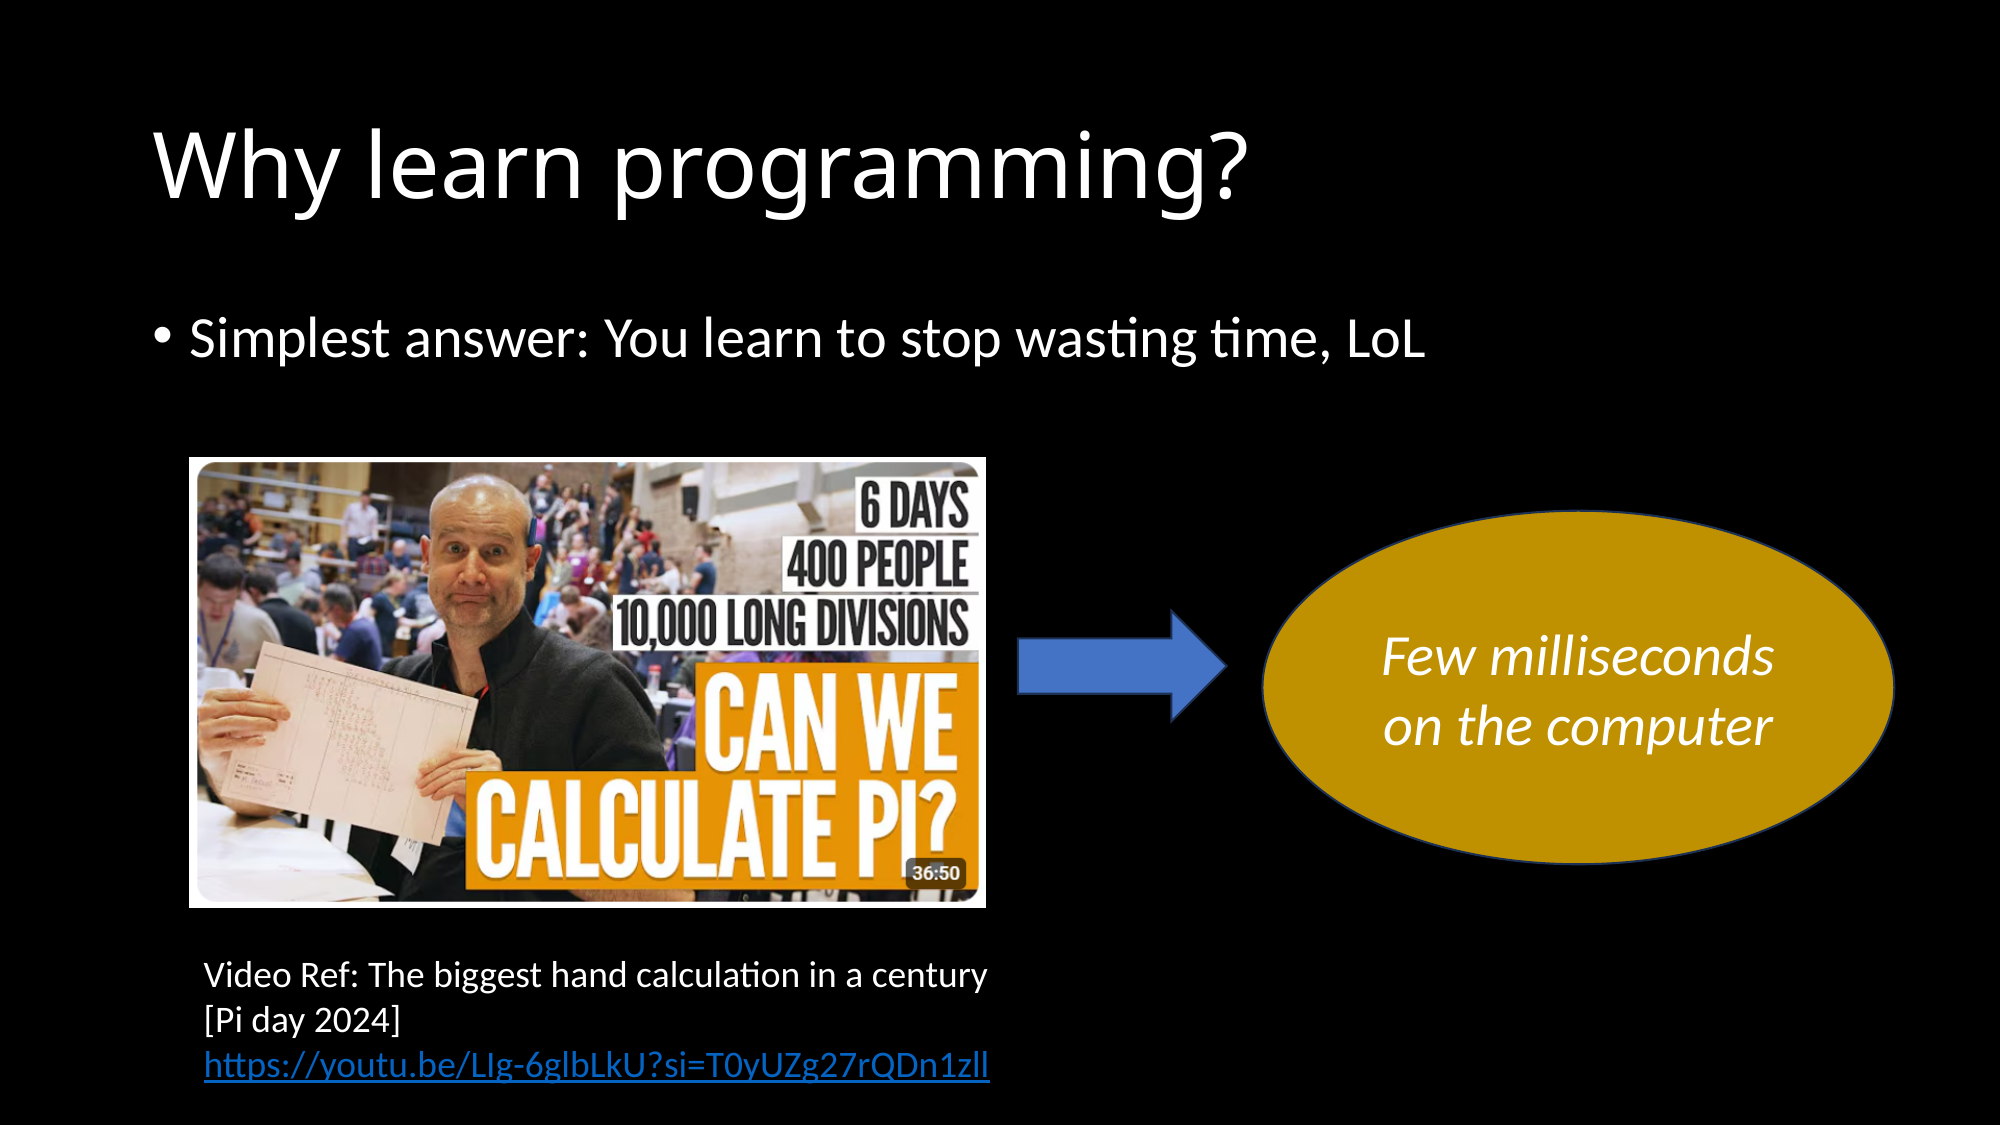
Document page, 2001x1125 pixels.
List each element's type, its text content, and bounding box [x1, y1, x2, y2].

picture [188, 457, 986, 908]
text_box [1016, 608, 1229, 724]
list Simplest answer: You learn to stop wasting time, LoL [137, 299, 1863, 1014]
text_box Few milliseconds on the computer [1261, 509, 1896, 866]
text_box Video Ref: The biggest hand calculation in a century [Pi day 2024] https://youtu.be/LIg-6glbLkU?si=T0yUZg27rQDn1zll [189, 942, 1018, 1093]
title Why learn programming? [137, 59, 1863, 278]
